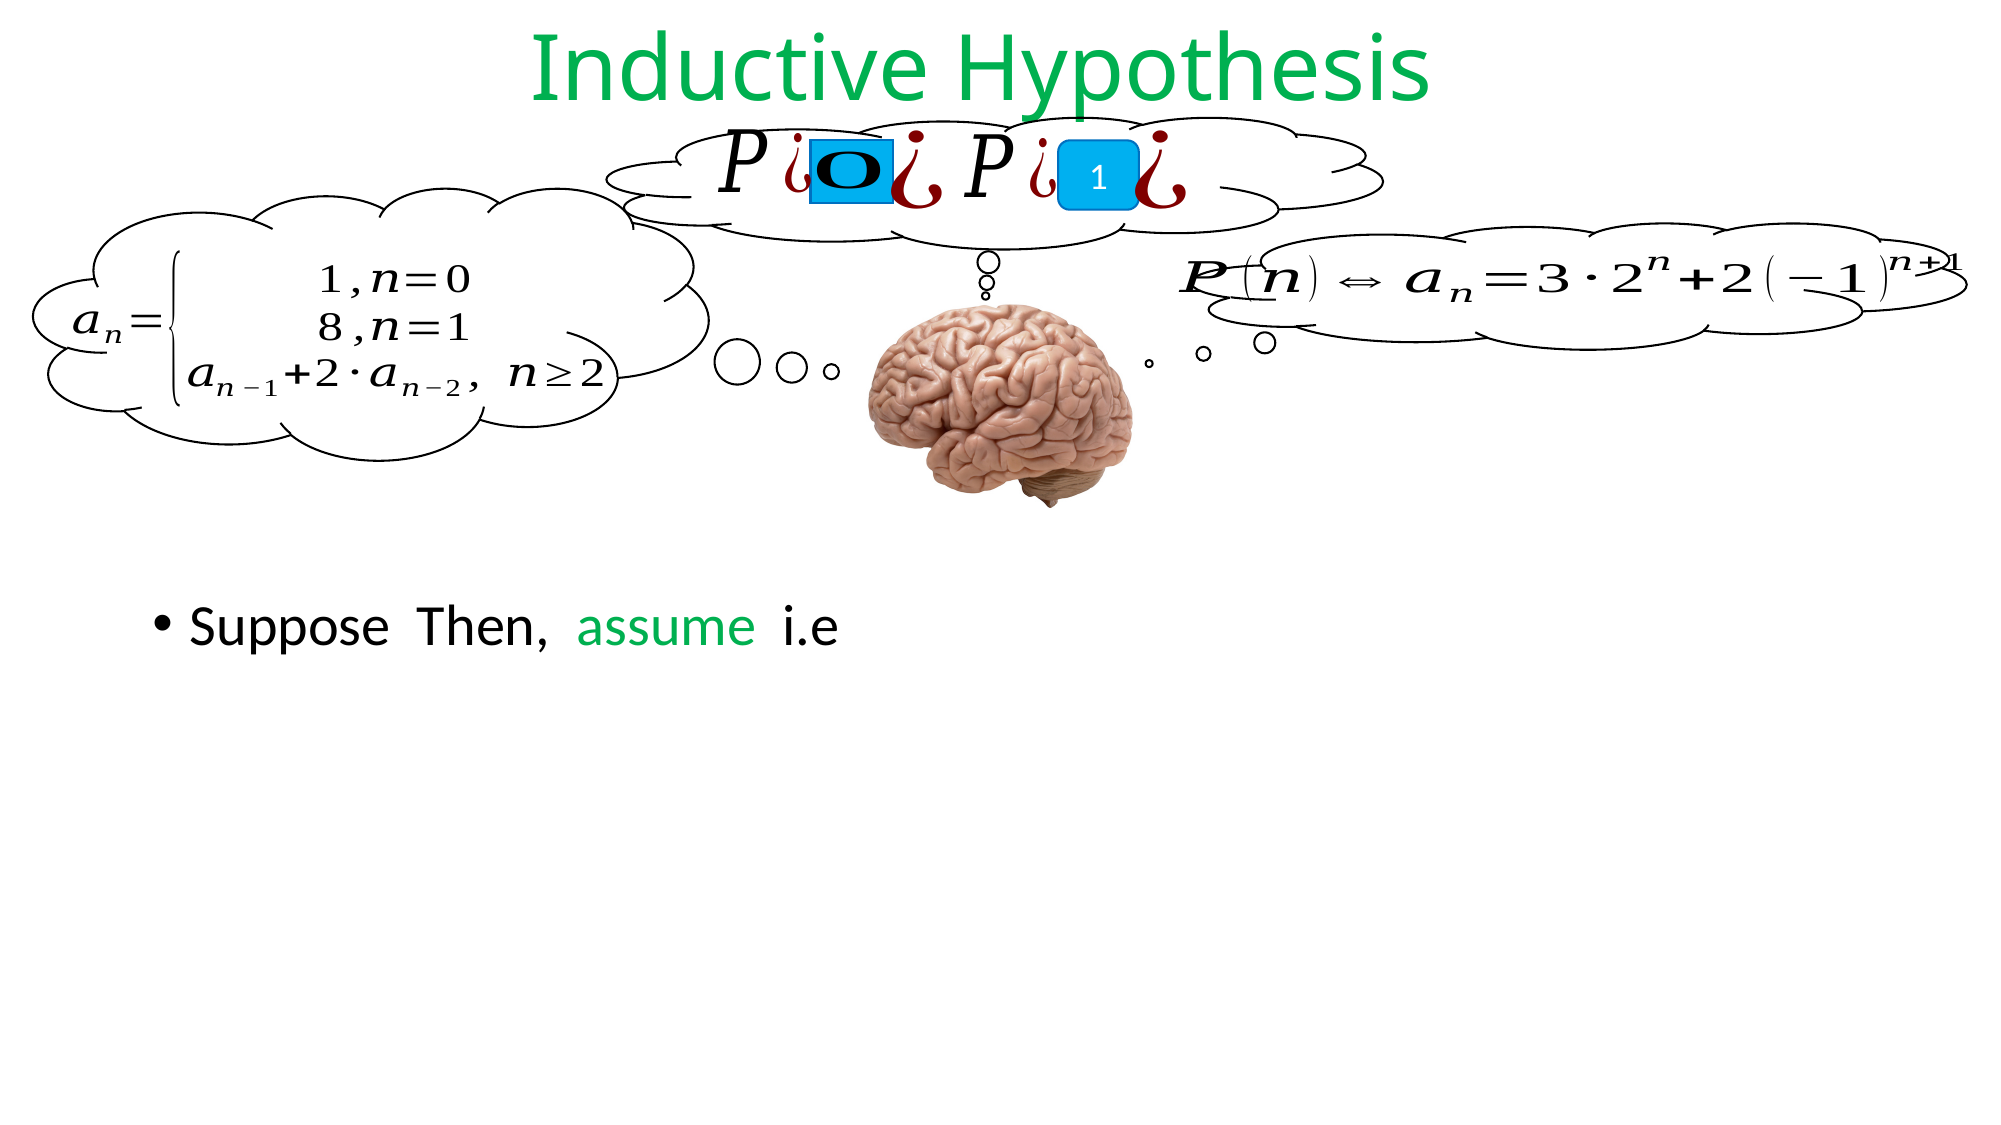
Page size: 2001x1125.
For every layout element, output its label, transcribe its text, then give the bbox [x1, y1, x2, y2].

text_box [1193, 222, 1968, 351]
picture [834, 277, 1165, 542]
text_box [605, 116, 1385, 277]
text_box [822, 363, 834, 381]
title Inductive Hypothesis [119, 0, 1845, 180]
text_box [713, 338, 761, 386]
text_box [31, 187, 710, 462]
text_box [1253, 331, 1277, 355]
text_box [1195, 345, 1212, 362]
text_box [775, 351, 808, 384]
